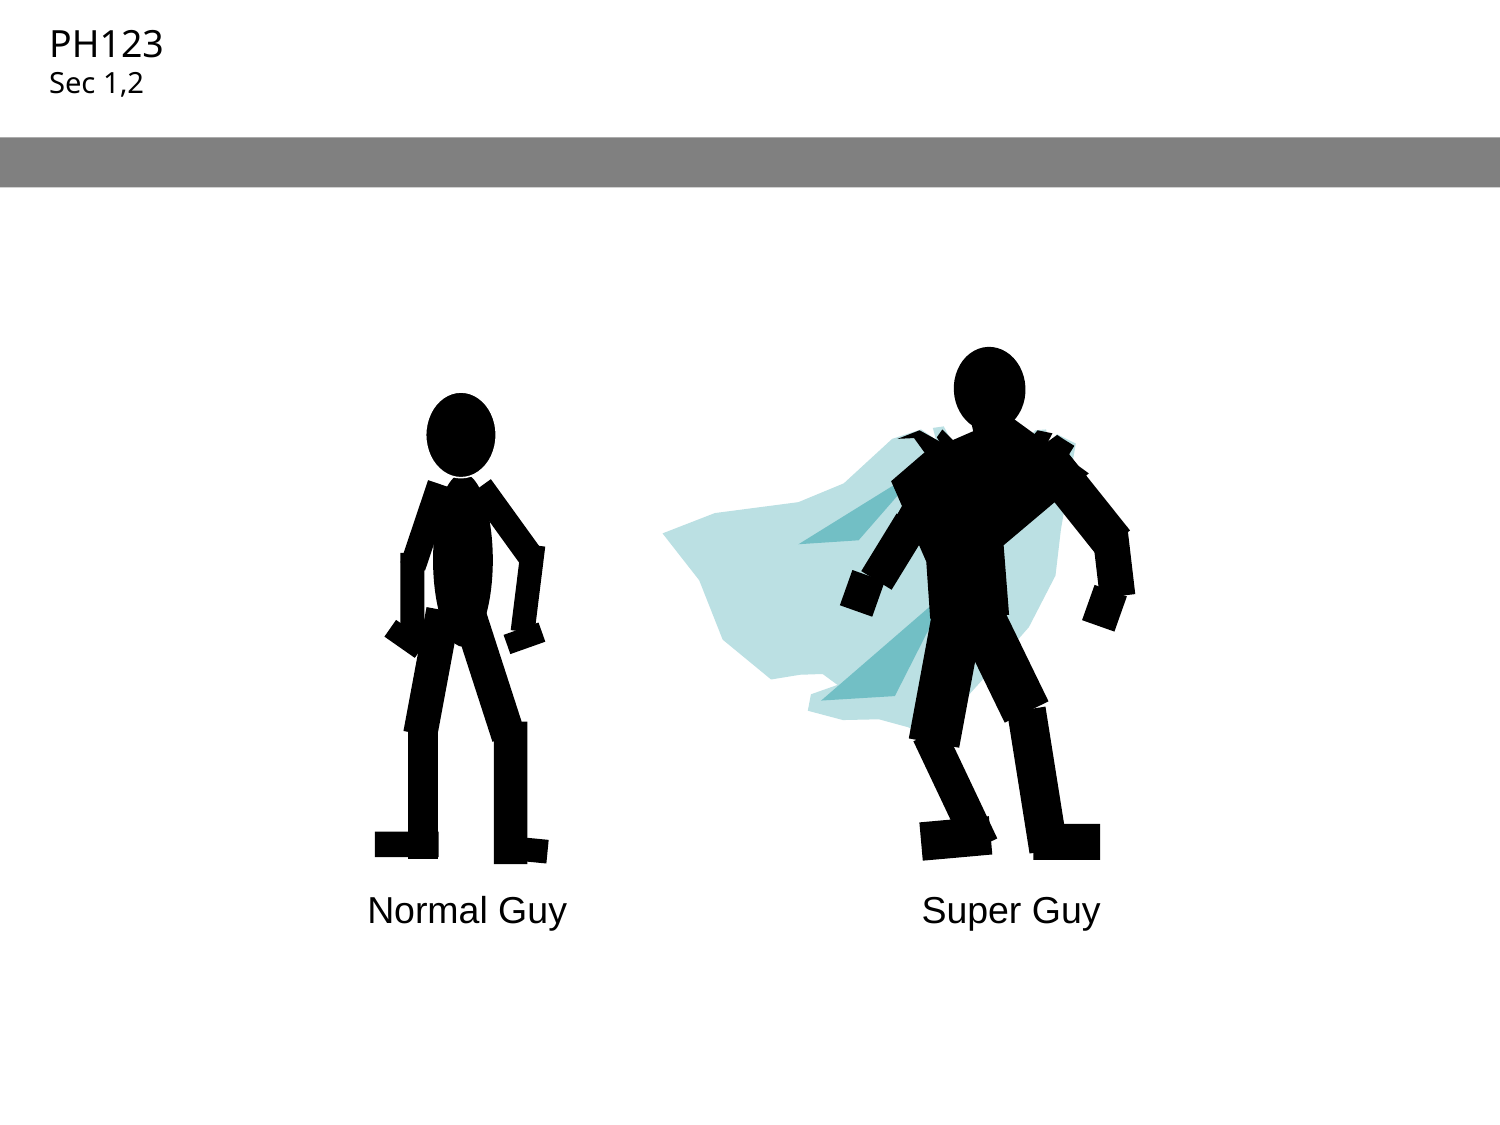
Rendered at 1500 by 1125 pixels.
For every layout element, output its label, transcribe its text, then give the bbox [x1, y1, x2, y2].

text_box Super Guy [906, 878, 1116, 938]
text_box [374, 391, 548, 865]
text_box Normal Guy [352, 878, 582, 938]
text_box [662, 346, 1132, 860]
